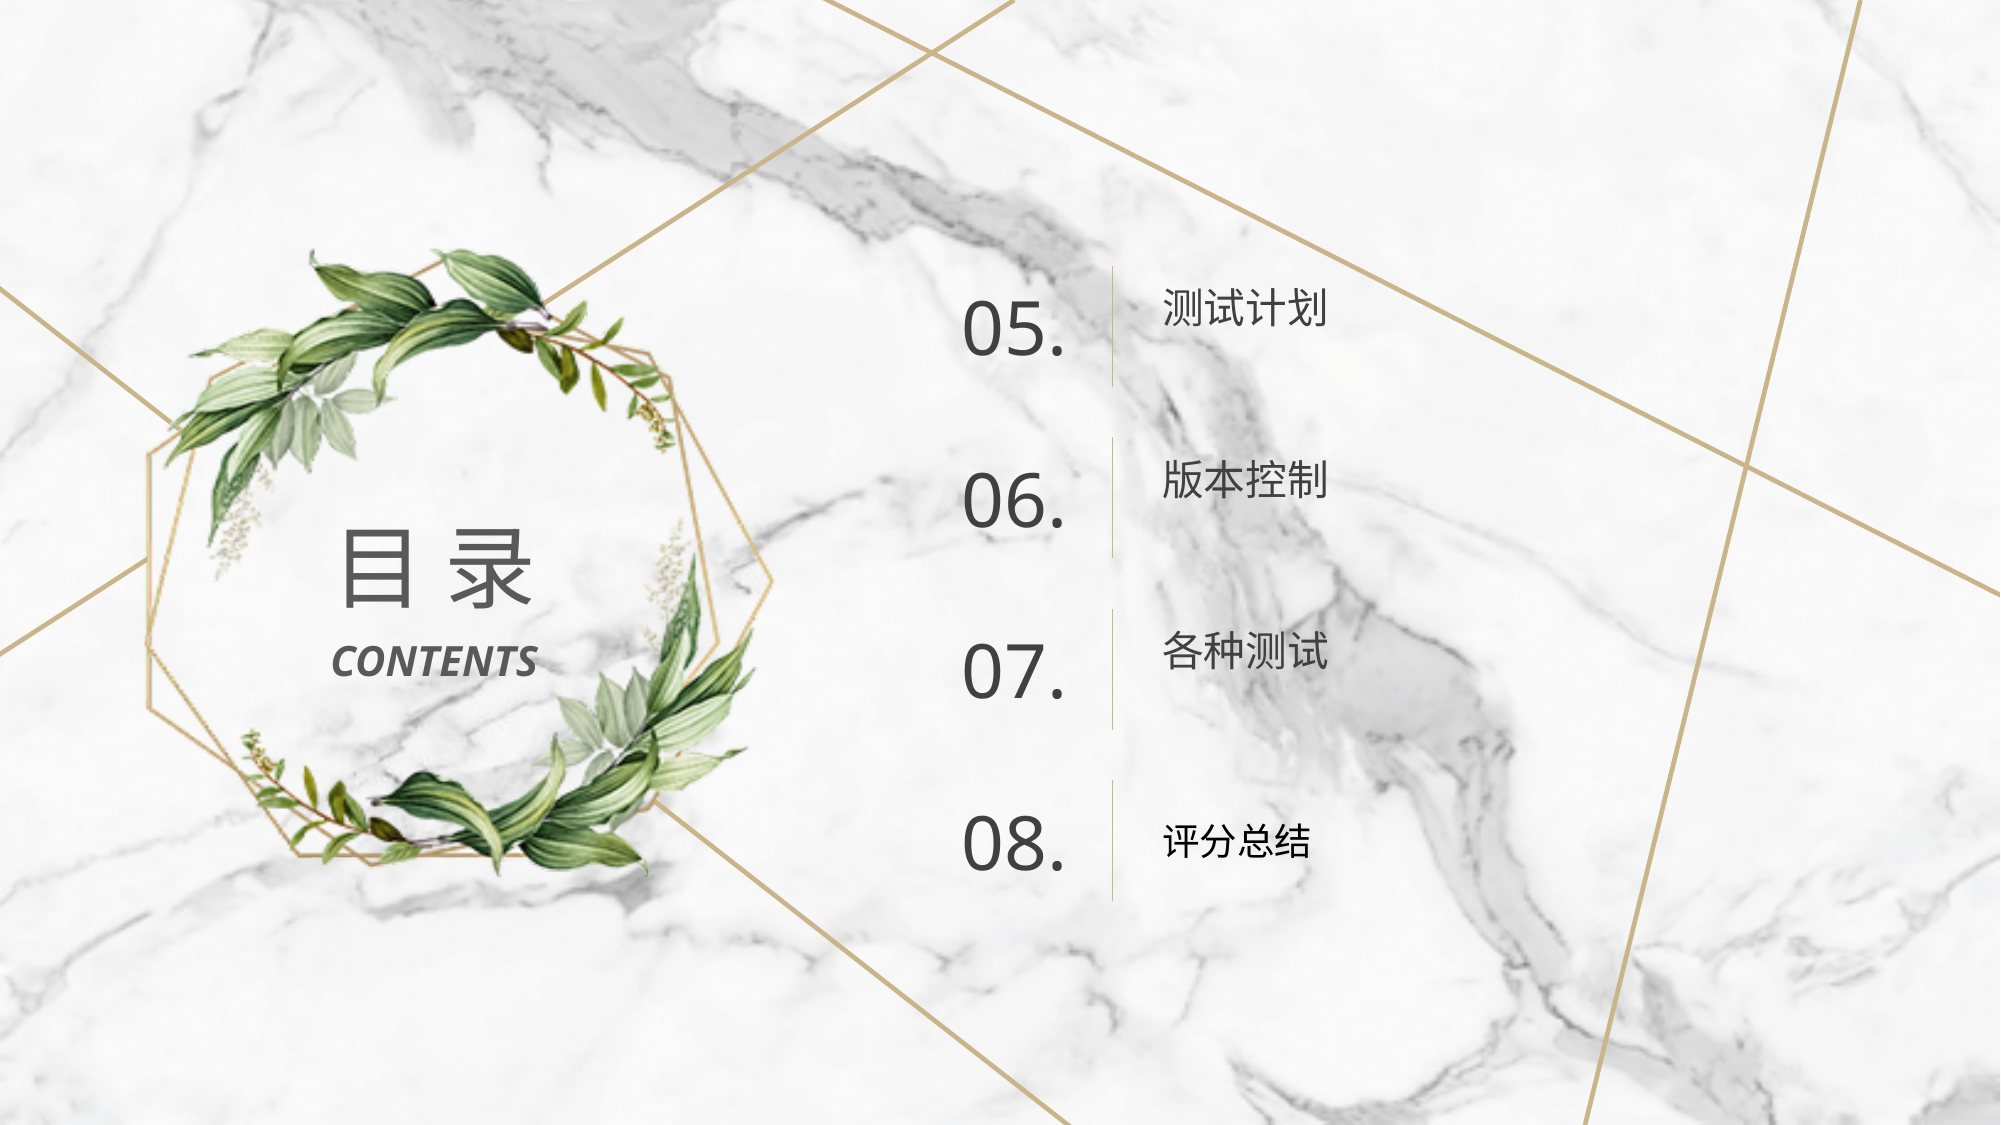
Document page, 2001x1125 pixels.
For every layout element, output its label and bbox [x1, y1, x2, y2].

text_box [0, 0, 2000, 1125]
text_box [1147, 274, 1606, 378]
text_box [1147, 789, 1606, 893]
picture [0, 156, 853, 969]
text_box [1147, 445, 1606, 550]
text_box [1147, 617, 1656, 721]
